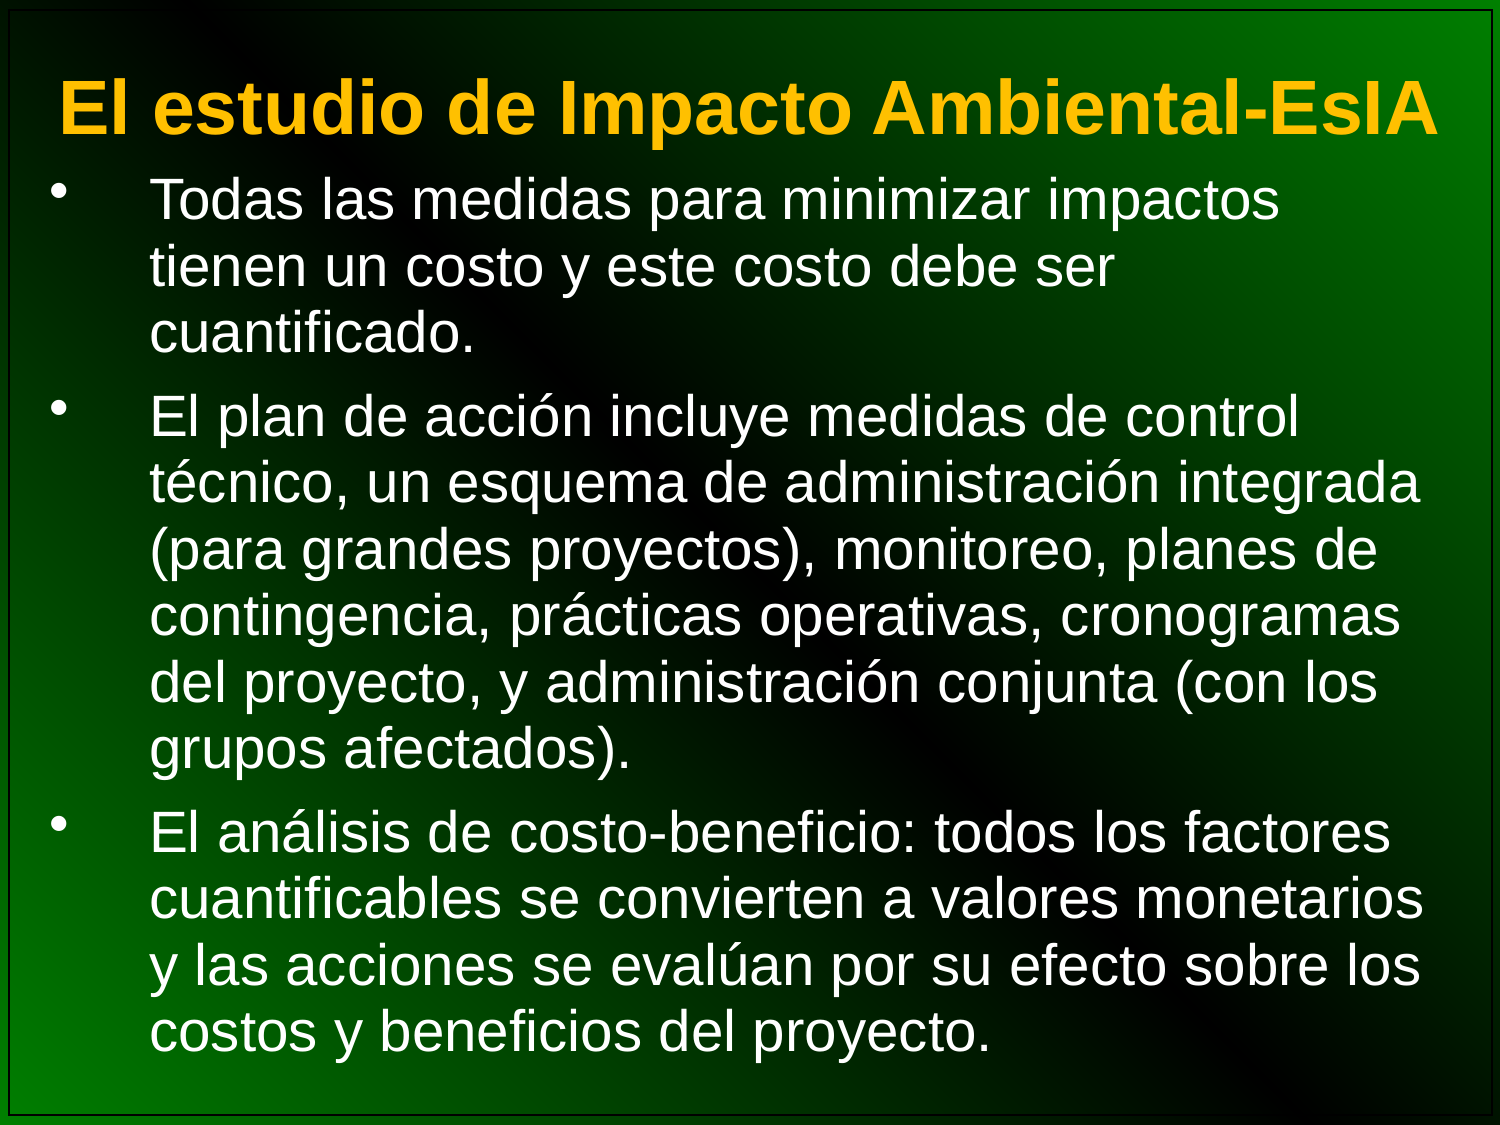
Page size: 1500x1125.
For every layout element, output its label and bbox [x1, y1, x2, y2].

text_box [9, 9, 1492, 1116]
